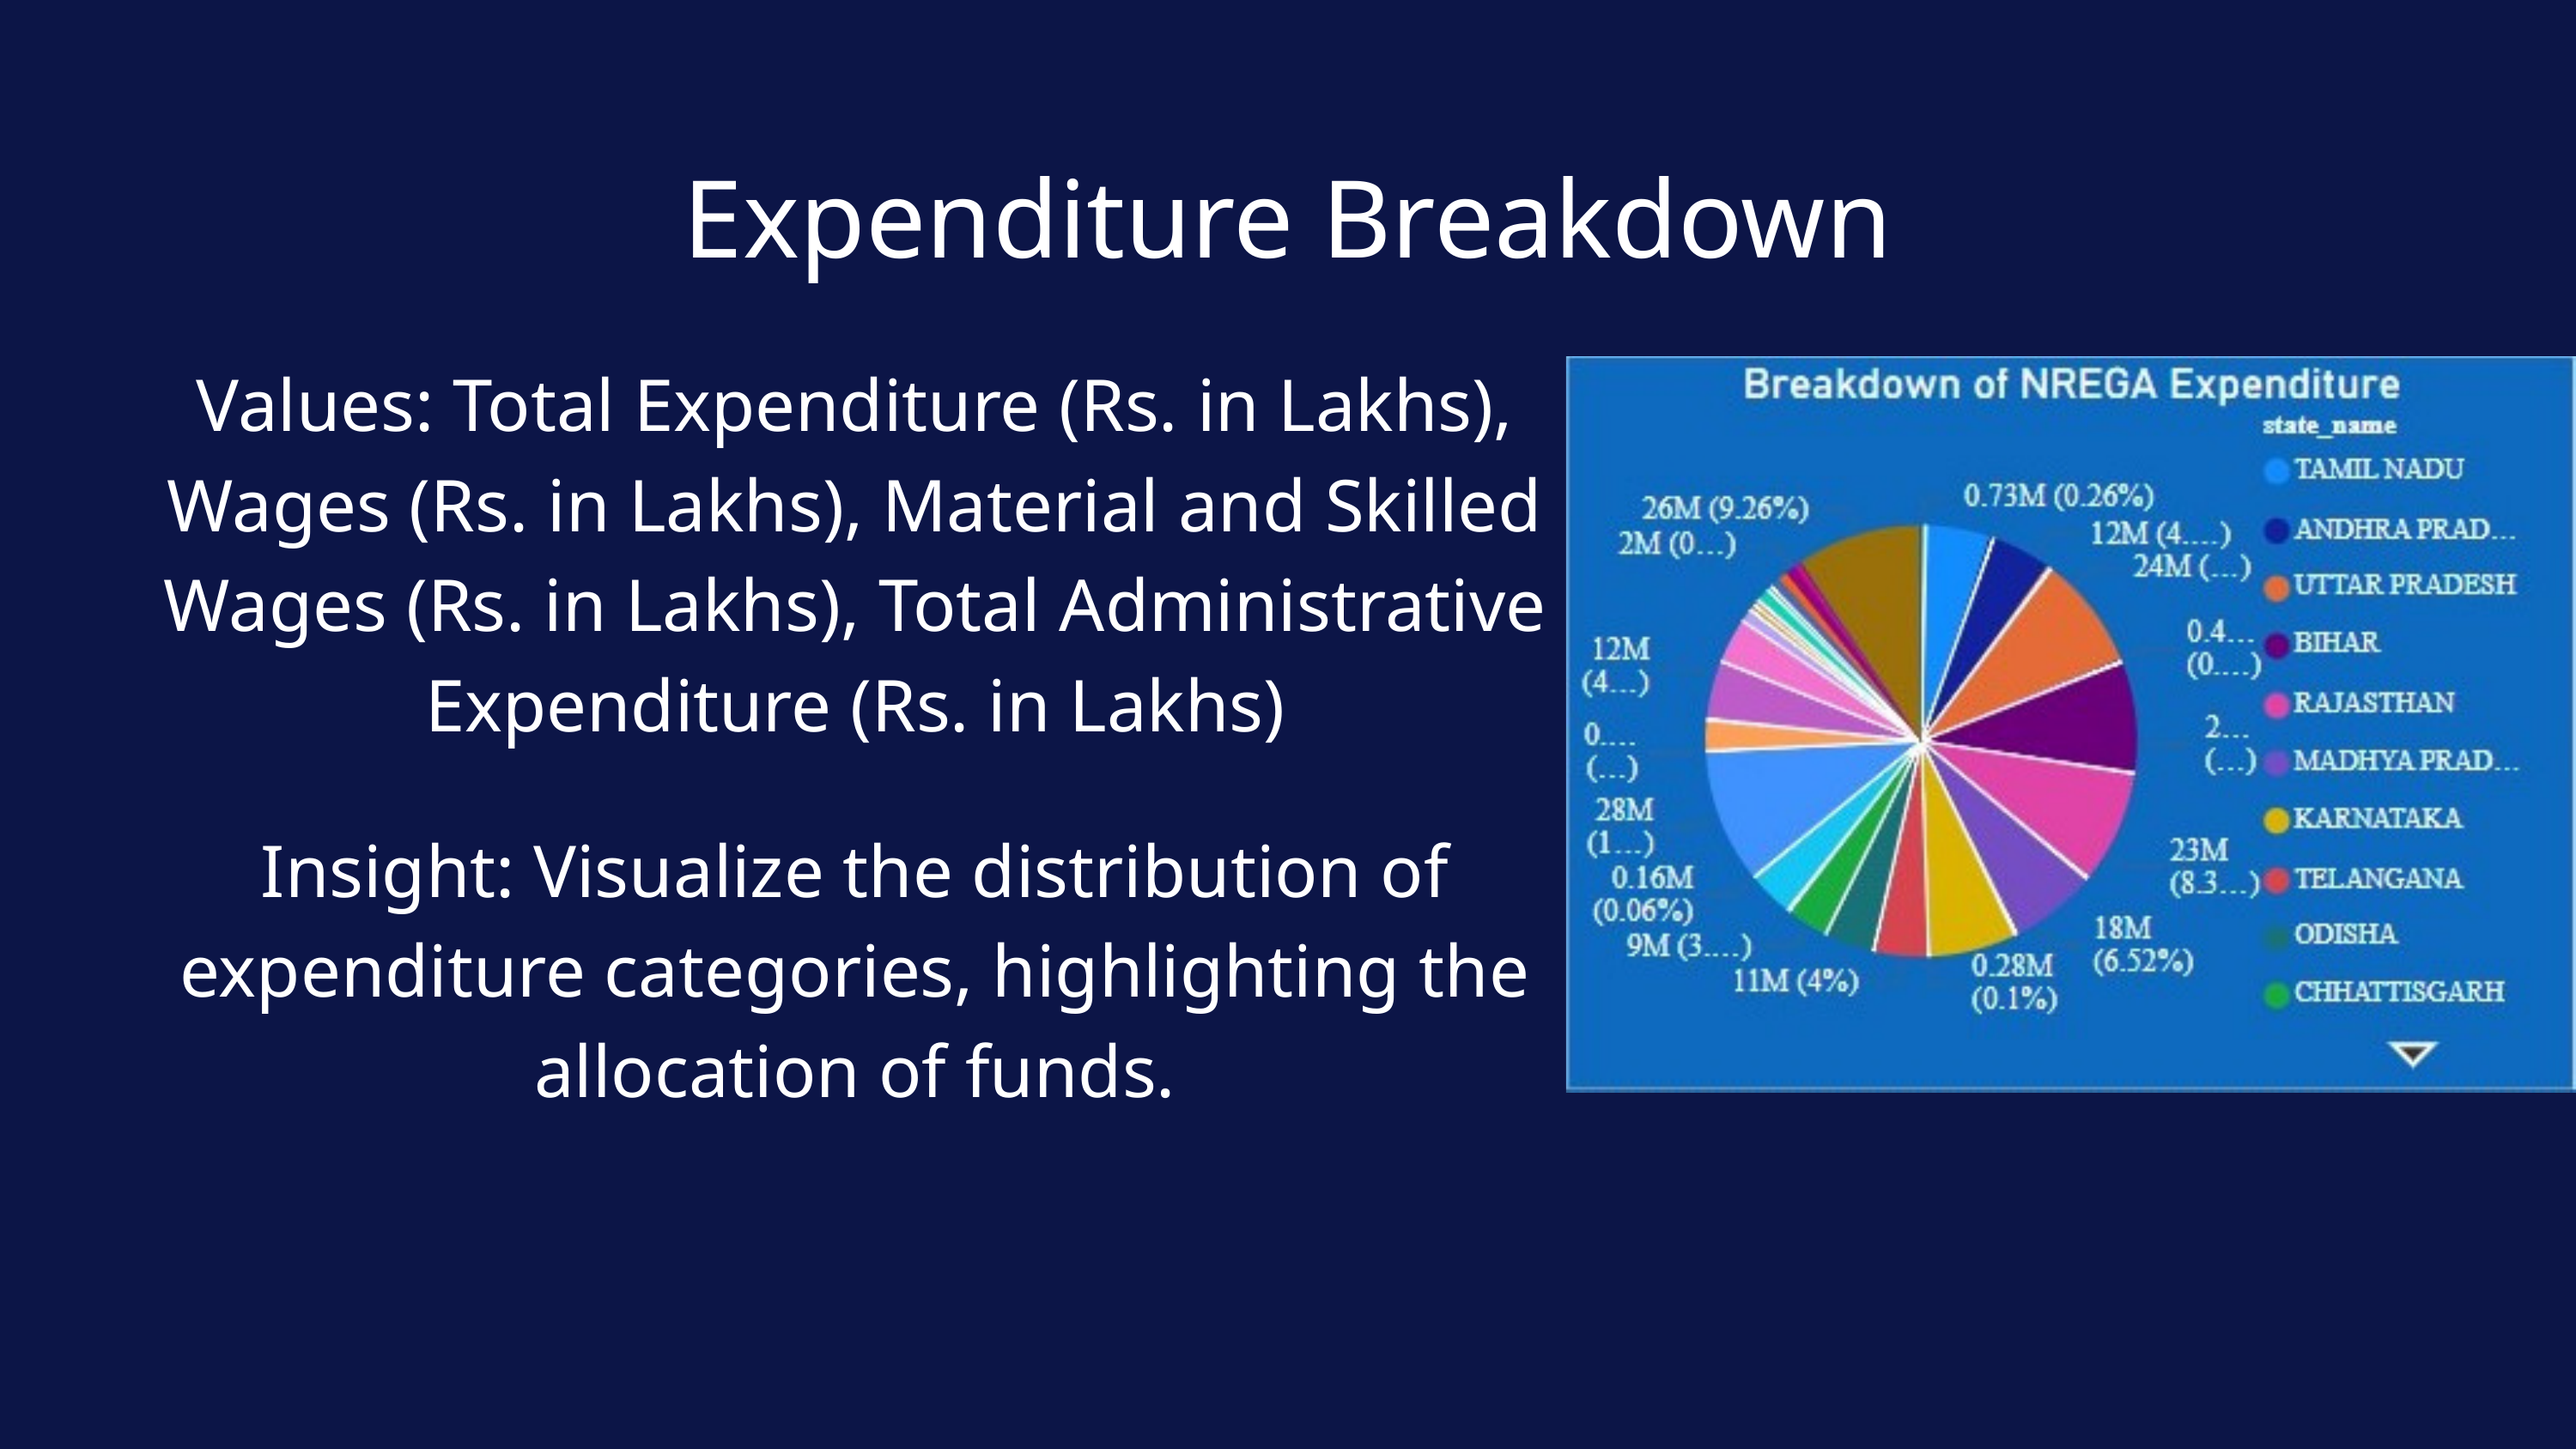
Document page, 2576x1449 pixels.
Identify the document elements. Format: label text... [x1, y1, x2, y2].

text_box Expenditure Breakdown [659, 129, 1917, 279]
text_box Insight: Visualize the distribution of expenditure categories, highlighting the allocation of funds. [144, 811, 1566, 1113]
text_box Values: Total Expenditure (Rs. in Lakhs), Wages (Rs. in Lakhs), Material and Skilled Wages (Rs. in Lakhs), Total Administrative Expenditure (Rs. in Lakhs) [144, 345, 1566, 747]
text_box [1565, 356, 2576, 1093]
